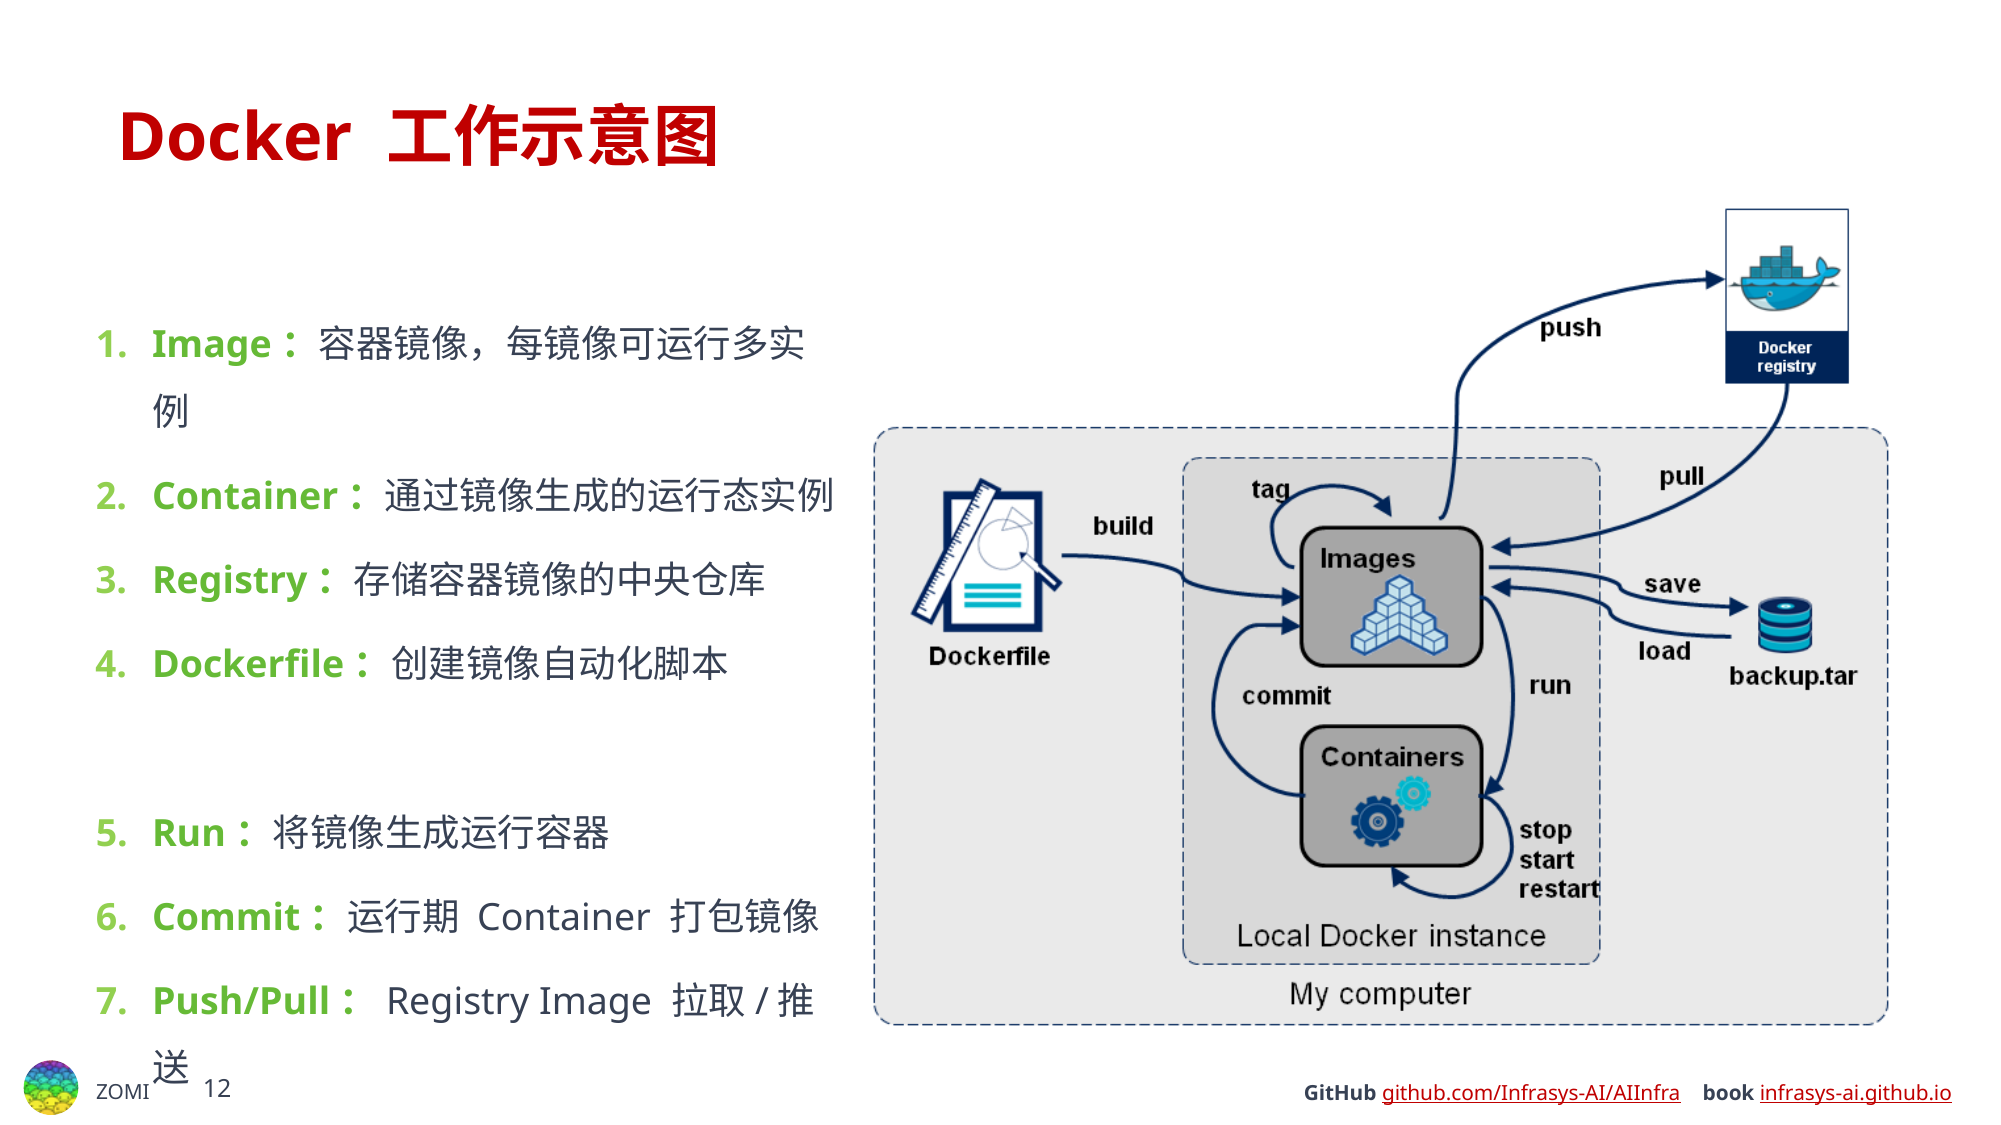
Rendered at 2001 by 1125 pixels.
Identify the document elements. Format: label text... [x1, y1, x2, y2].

title Docker 工作示意图 [102, 85, 1901, 183]
picture [857, 197, 1899, 1036]
picture [23, 1060, 79, 1115]
list Image：容器镜像，每镜像可运行多实例 ﻿﻿Container：通过镜像生成的运行态实例 ﻿﻿Registry：存储容器镜像的中央仓库 ﻿﻿Dockerfile：创建镜像自动化脚本 Run：将镜像生成运行容器 Commit：运行期 Container 打包镜像 Push/Pull：Registry Image 拉取/推送 [81, 344, 857, 1043]
